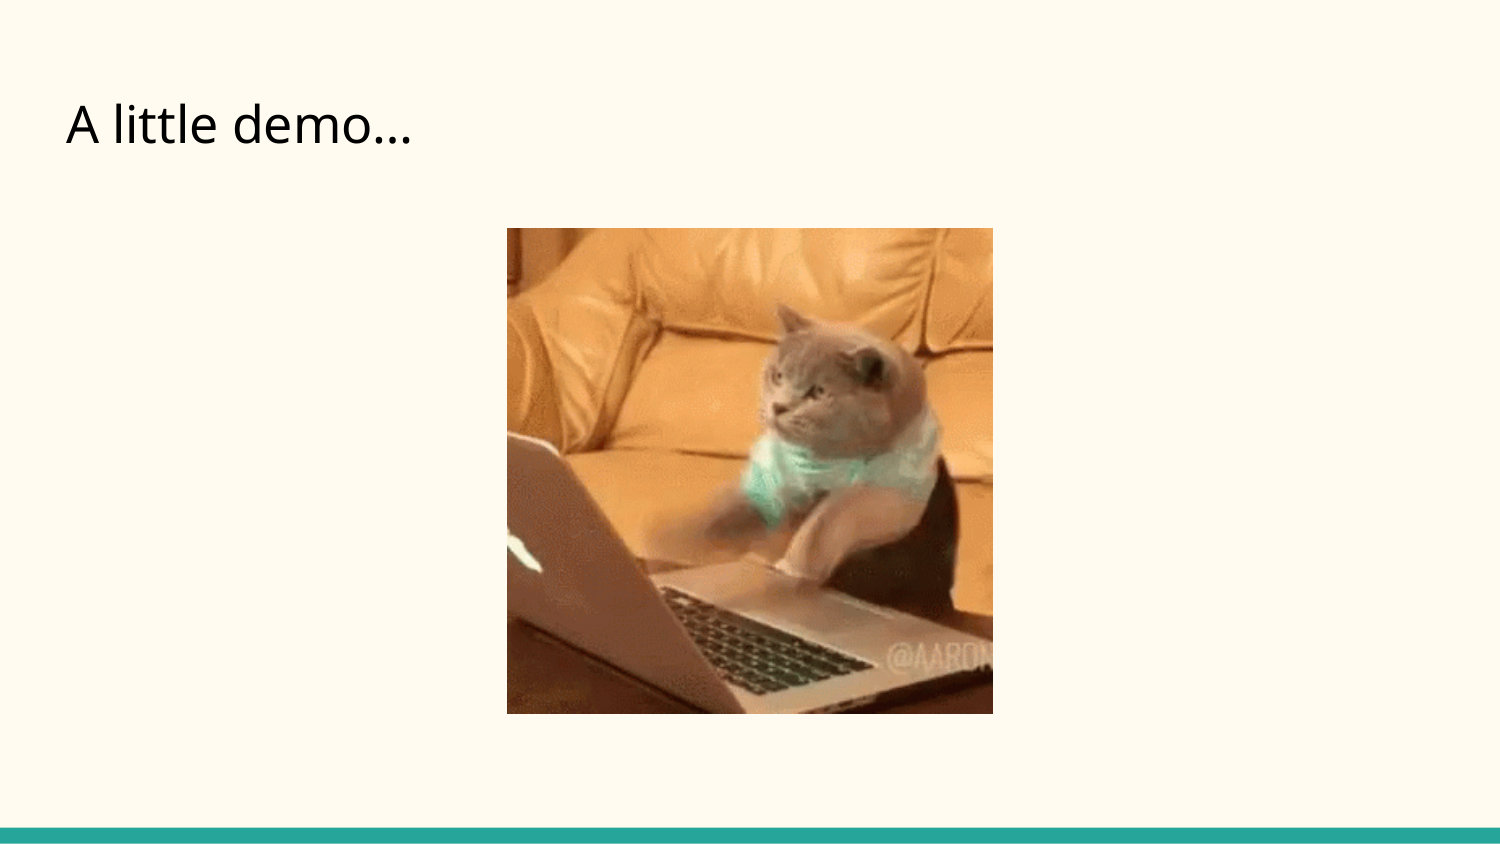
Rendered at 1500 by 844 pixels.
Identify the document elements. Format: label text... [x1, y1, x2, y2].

picture [507, 228, 993, 714]
title A little demo… [51, 72, 1449, 174]
